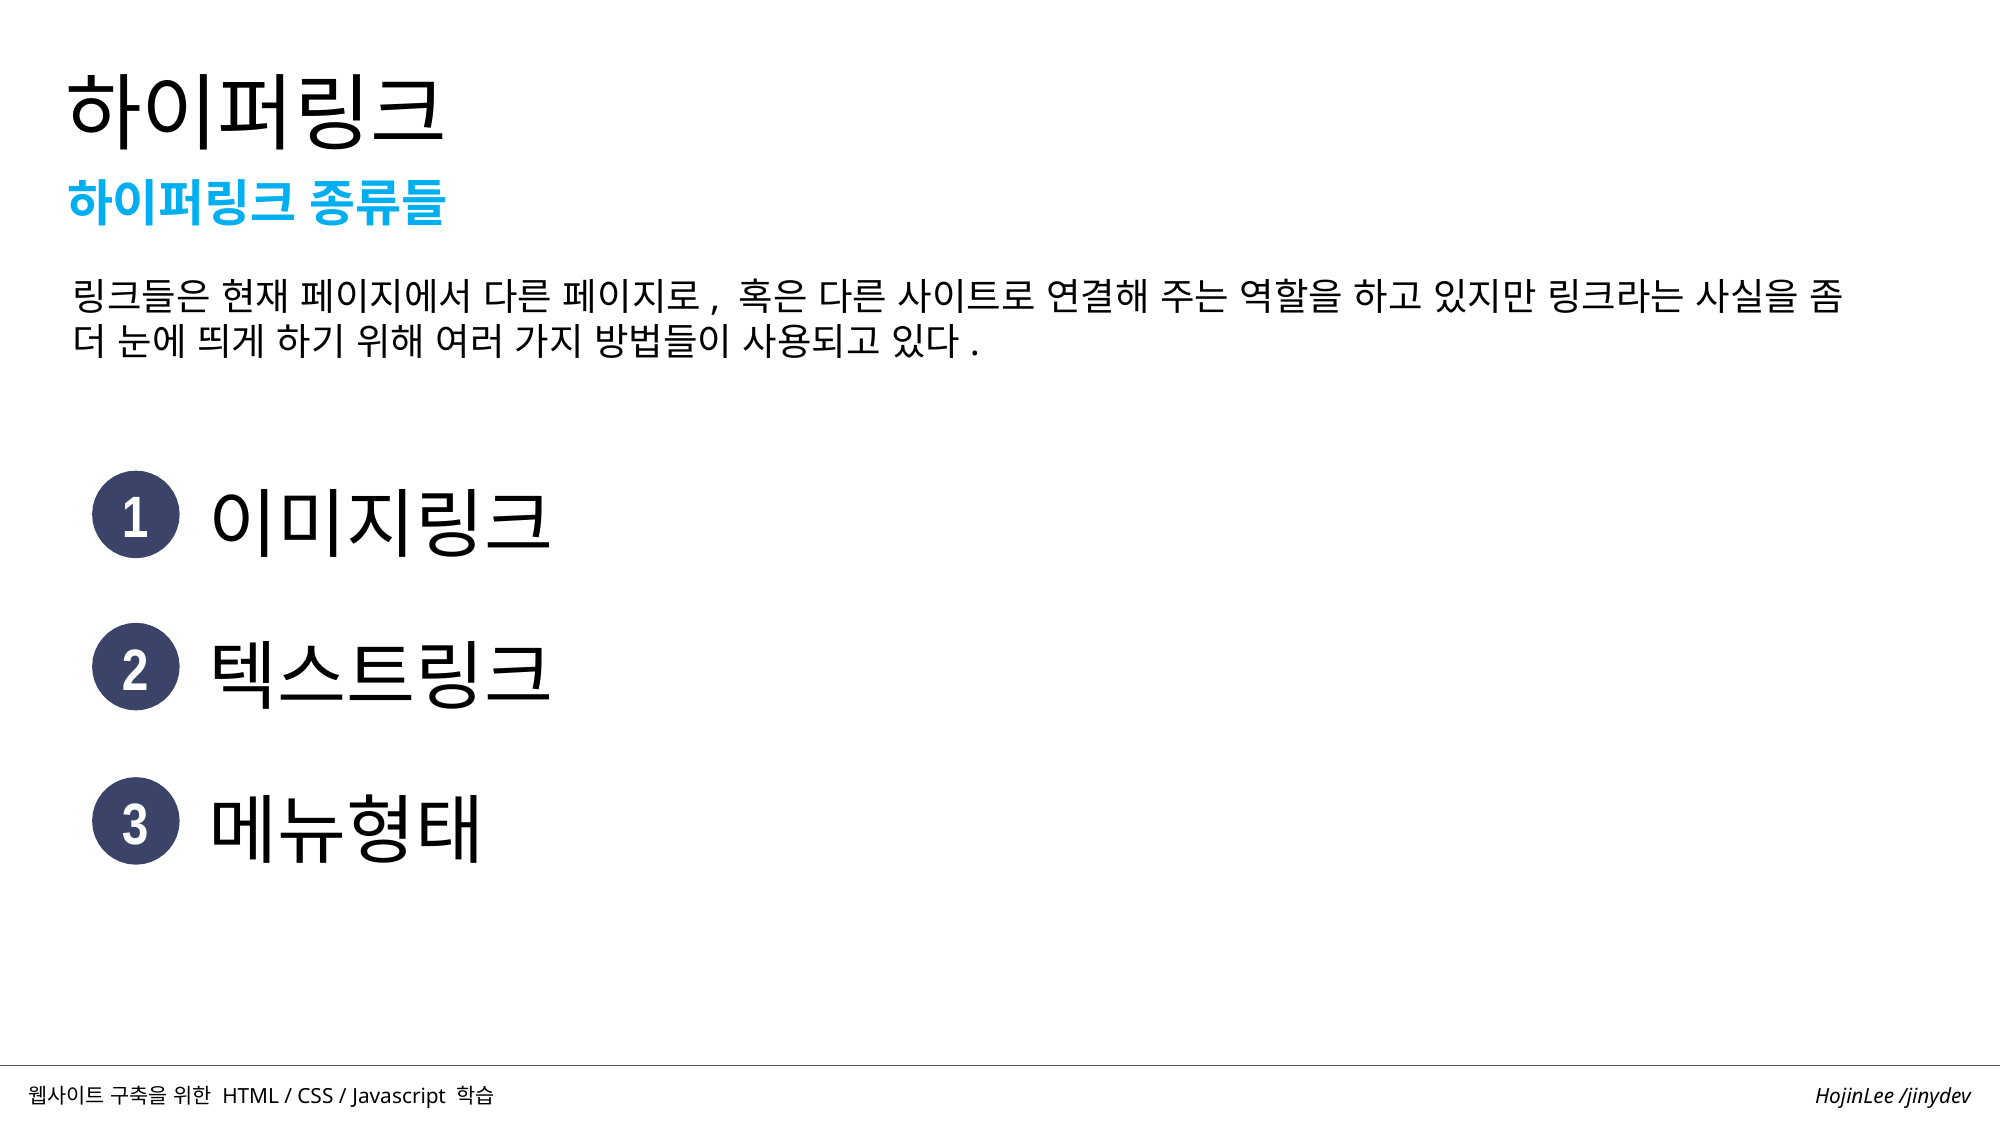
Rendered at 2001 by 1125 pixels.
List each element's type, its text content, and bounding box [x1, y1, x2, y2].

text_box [92, 777, 180, 865]
text_box 링크들은 현재 페이지에서 다른 페이지로, 혹은 다른 사이트로 연결해 주는 역할을 하고 있지만 링크라는 사실을 좀 더 눈에 띄게 하기 위해 여러 가지 방법들이 사용되고 있다. [57, 265, 1879, 371]
text_box 이미지링크 [193, 468, 662, 574]
text_box 하이퍼링크 종류들 [50, 168, 1051, 240]
text_box 웹사이트 구축을 위한 HTML / CSS / Javascript 학습 [14, 1074, 647, 1115]
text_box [92, 622, 180, 711]
text_box 하이퍼링크 [50, 52, 1051, 168]
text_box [92, 470, 180, 559]
text_box 메뉴형태 [193, 775, 662, 880]
text_box 텍스트링크 [193, 620, 662, 726]
text_box HojinLee /jinydev [1522, 1074, 1986, 1115]
